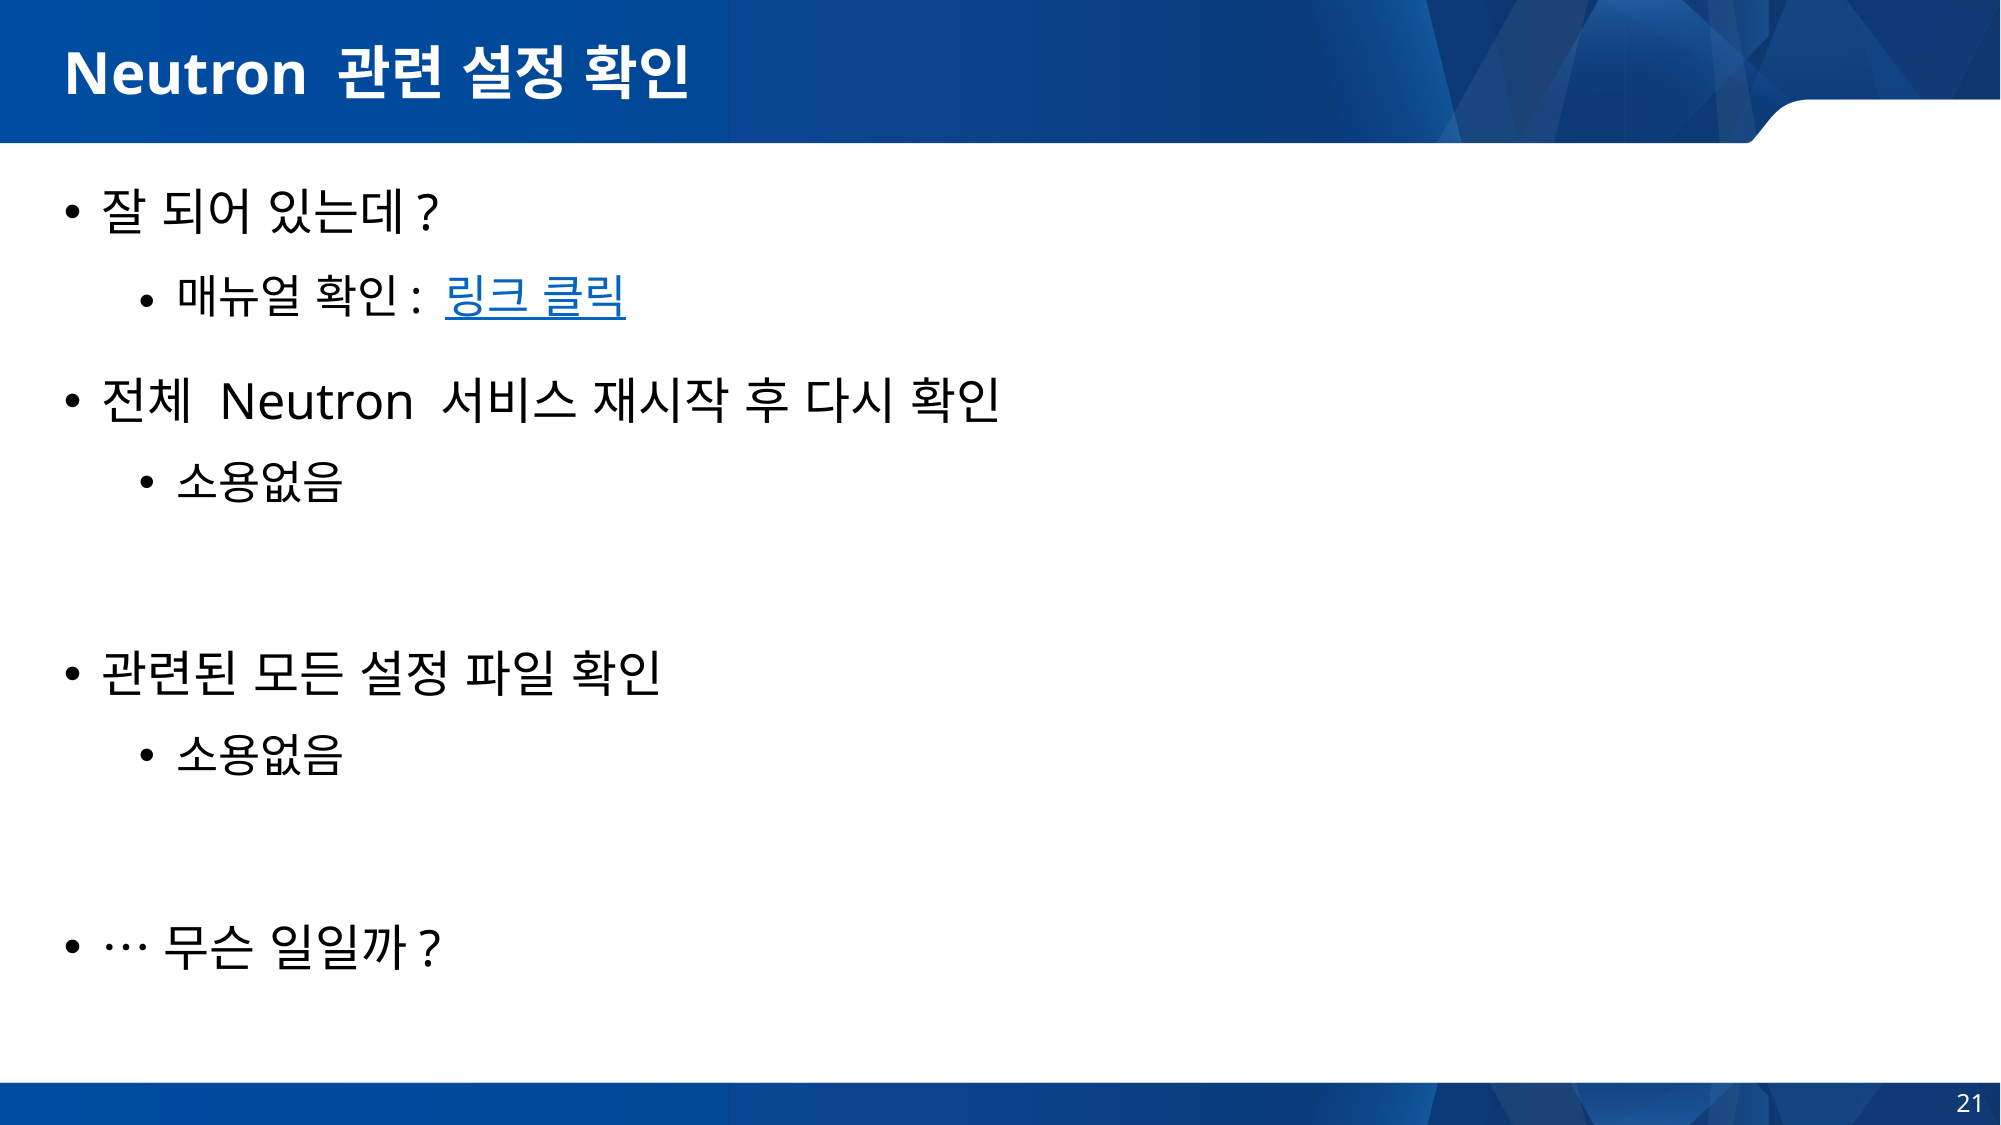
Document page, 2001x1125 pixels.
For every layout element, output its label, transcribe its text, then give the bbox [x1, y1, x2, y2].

title Neutron 관련 설정 확인 [48, 31, 1961, 120]
slide_number 21 [1787, 1084, 2000, 1125]
list 잘 되어 있는데? 매뉴얼 확인: 링크 클릭 전체 Neutron 서비스 재시작 후 다시 확인 소용없음 관련된 모든 설정 파일 확인 소용없음 …무슨 일일까? [48, 158, 1961, 1069]
picture [0, 0, 2001, 1125]
